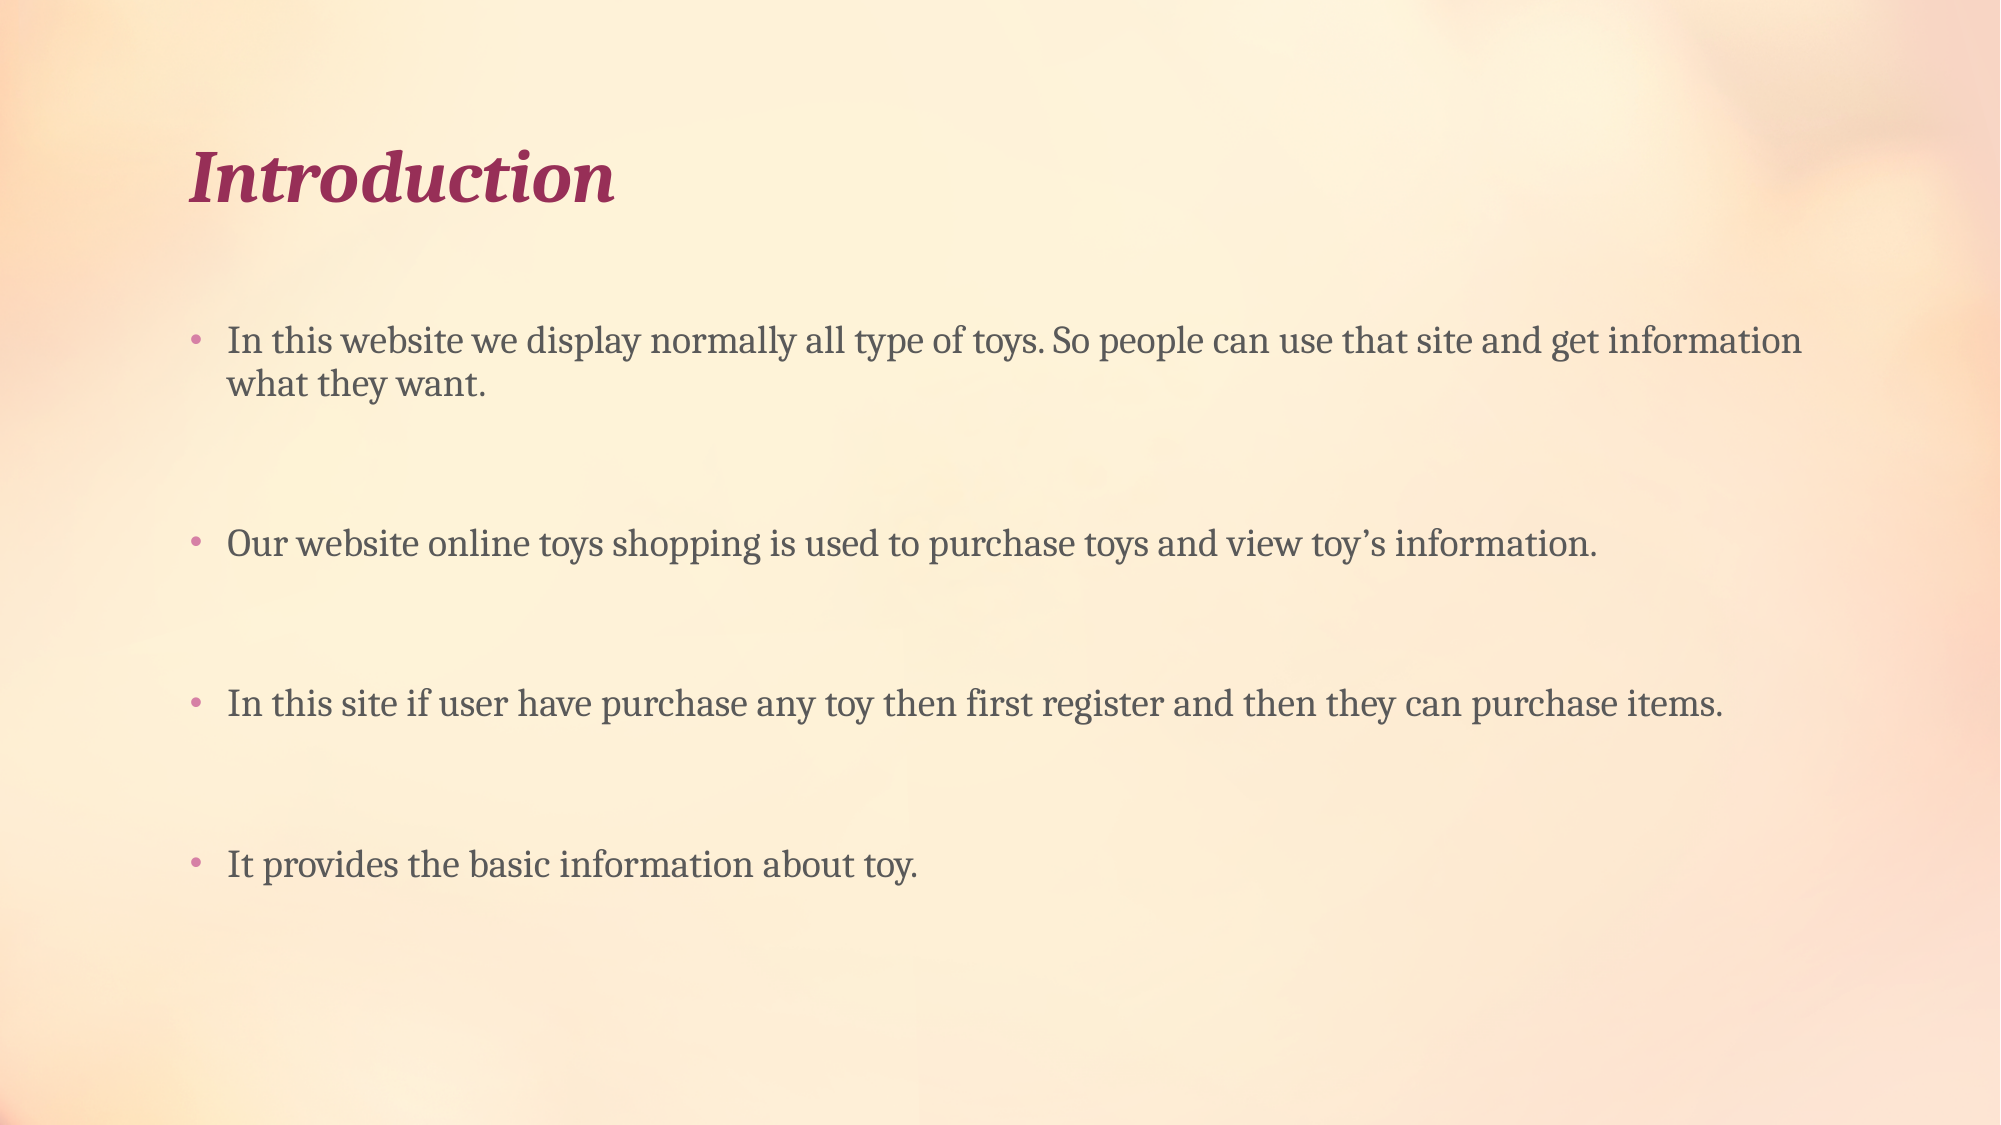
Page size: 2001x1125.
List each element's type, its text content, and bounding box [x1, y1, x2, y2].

title Introduction [174, 75, 1825, 227]
picture [0, 0, 2001, 1125]
list In this website we display normally all type of toys. So people can use that site and get information what they want. Our website online toys shopping is used to purchase toys and view toy’s information. In this site if user have purchase any toy then first register and then they can purchase items. It provides the basic information about toy. [174, 312, 1825, 1013]
